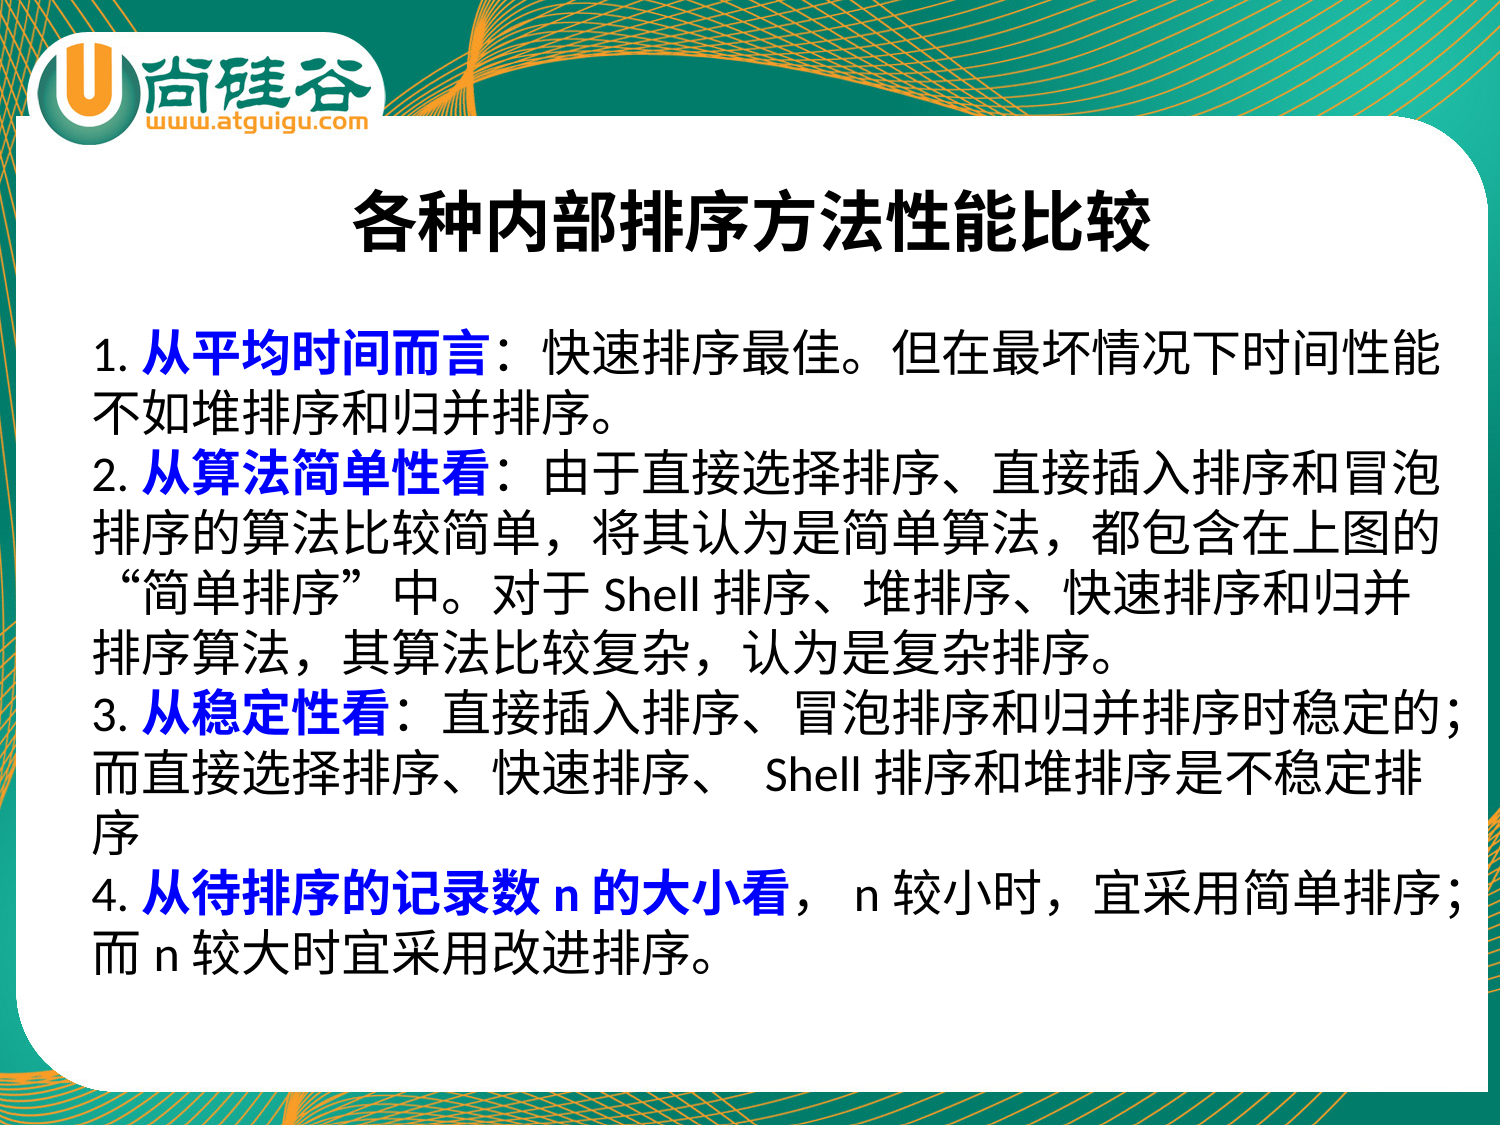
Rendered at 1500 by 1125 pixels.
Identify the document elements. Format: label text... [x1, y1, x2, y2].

text_box 1.从平均时间而言：快速排序最佳。但在最坏情况下时间性能不如堆排序和归并排序。 2.从算法简单性看：由于直接选择排序、直接插入排序和冒泡排序的算法比较简单，将其认为是简单算法，都包含在上图的“简单排序”中。对于Shell排序、堆排序、快速排序和归并排序算法，其算法比较复杂，认为是复杂排序。 3.从稳定性看：直接插入排序、冒泡排序和归并排序时稳定的；而直接选择排序、快速排序、 Shell排序和堆排序是不稳定排序 4.从待排序的记录数n的大小看，n较小时，宜采用简单排序；而n较大时宜采用改进排序。 [76, 314, 1459, 990]
picture [0, 0, 1500, 1125]
text_box 各种内部排序方法性能比较 [336, 172, 1211, 268]
